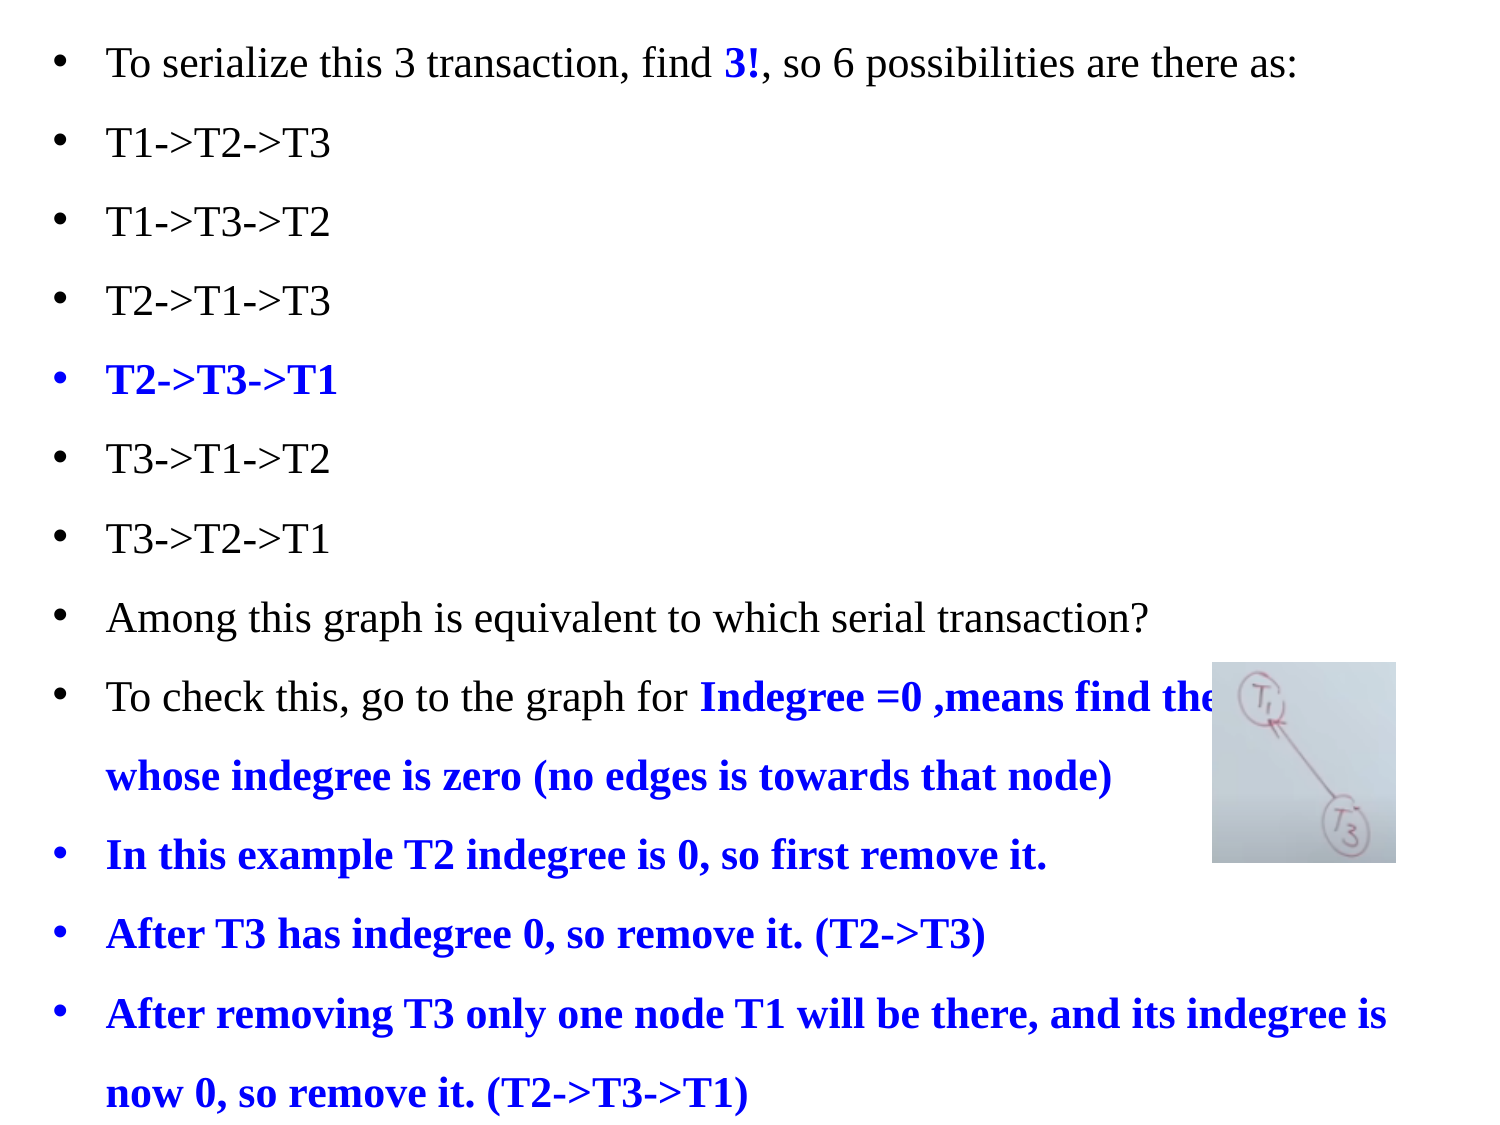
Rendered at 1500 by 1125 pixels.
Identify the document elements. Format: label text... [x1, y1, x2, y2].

list To serialize this 3 transaction, find 3!, so 6 possibilities are there as: T1->T2->T3 T1->T3->T2 T2->T1->T3 T2->T3->T1 T3->T1->T2 T3->T2->T1 Among this graph is equivalent to which serial transaction? To check this, go to the graph for Indegree =0 ,means find the vertices whose indegree is zero (no edges is towards that node) In this example T2 indegree is 0, so first remove it. After T3 has indegree 0, so remove it. (T2->T3) After removing T3 only one node T1 will be there, and its indegree is now 0, so remove it. (T2->T3->T1) [37, 0, 1463, 1125]
picture [1212, 662, 1396, 863]
